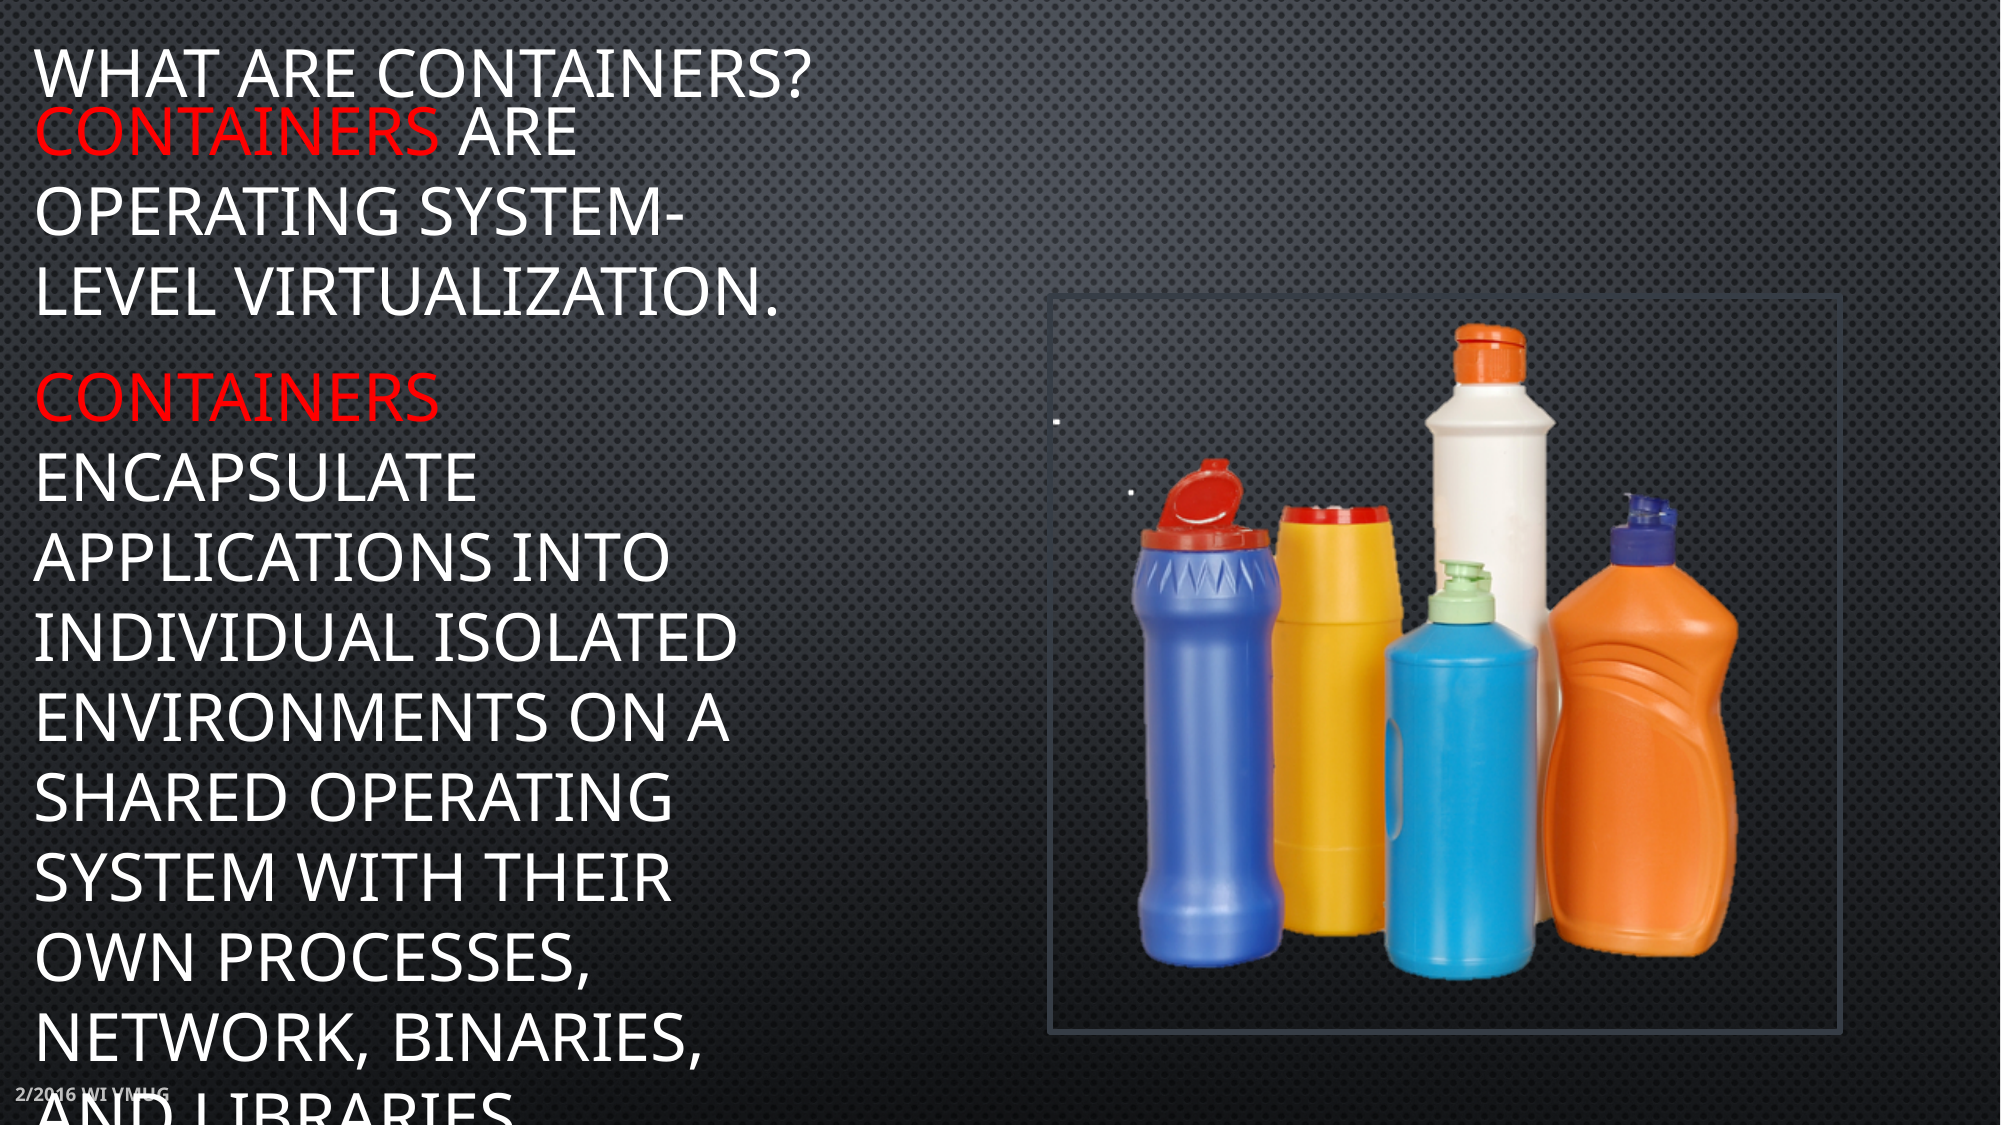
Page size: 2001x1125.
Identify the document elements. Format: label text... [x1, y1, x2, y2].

list Containers are Operating System-level Virtualization. Containers encapsulate applications into individual isolated environments on a shared operating system with their own processes, network, binaries, and libraries. [18, 524, 832, 825]
footer 2/2016 WI VMUG [0, 1065, 838, 1125]
title What are containers? [18, 0, 966, 119]
picture [1052, 299, 1838, 1029]
